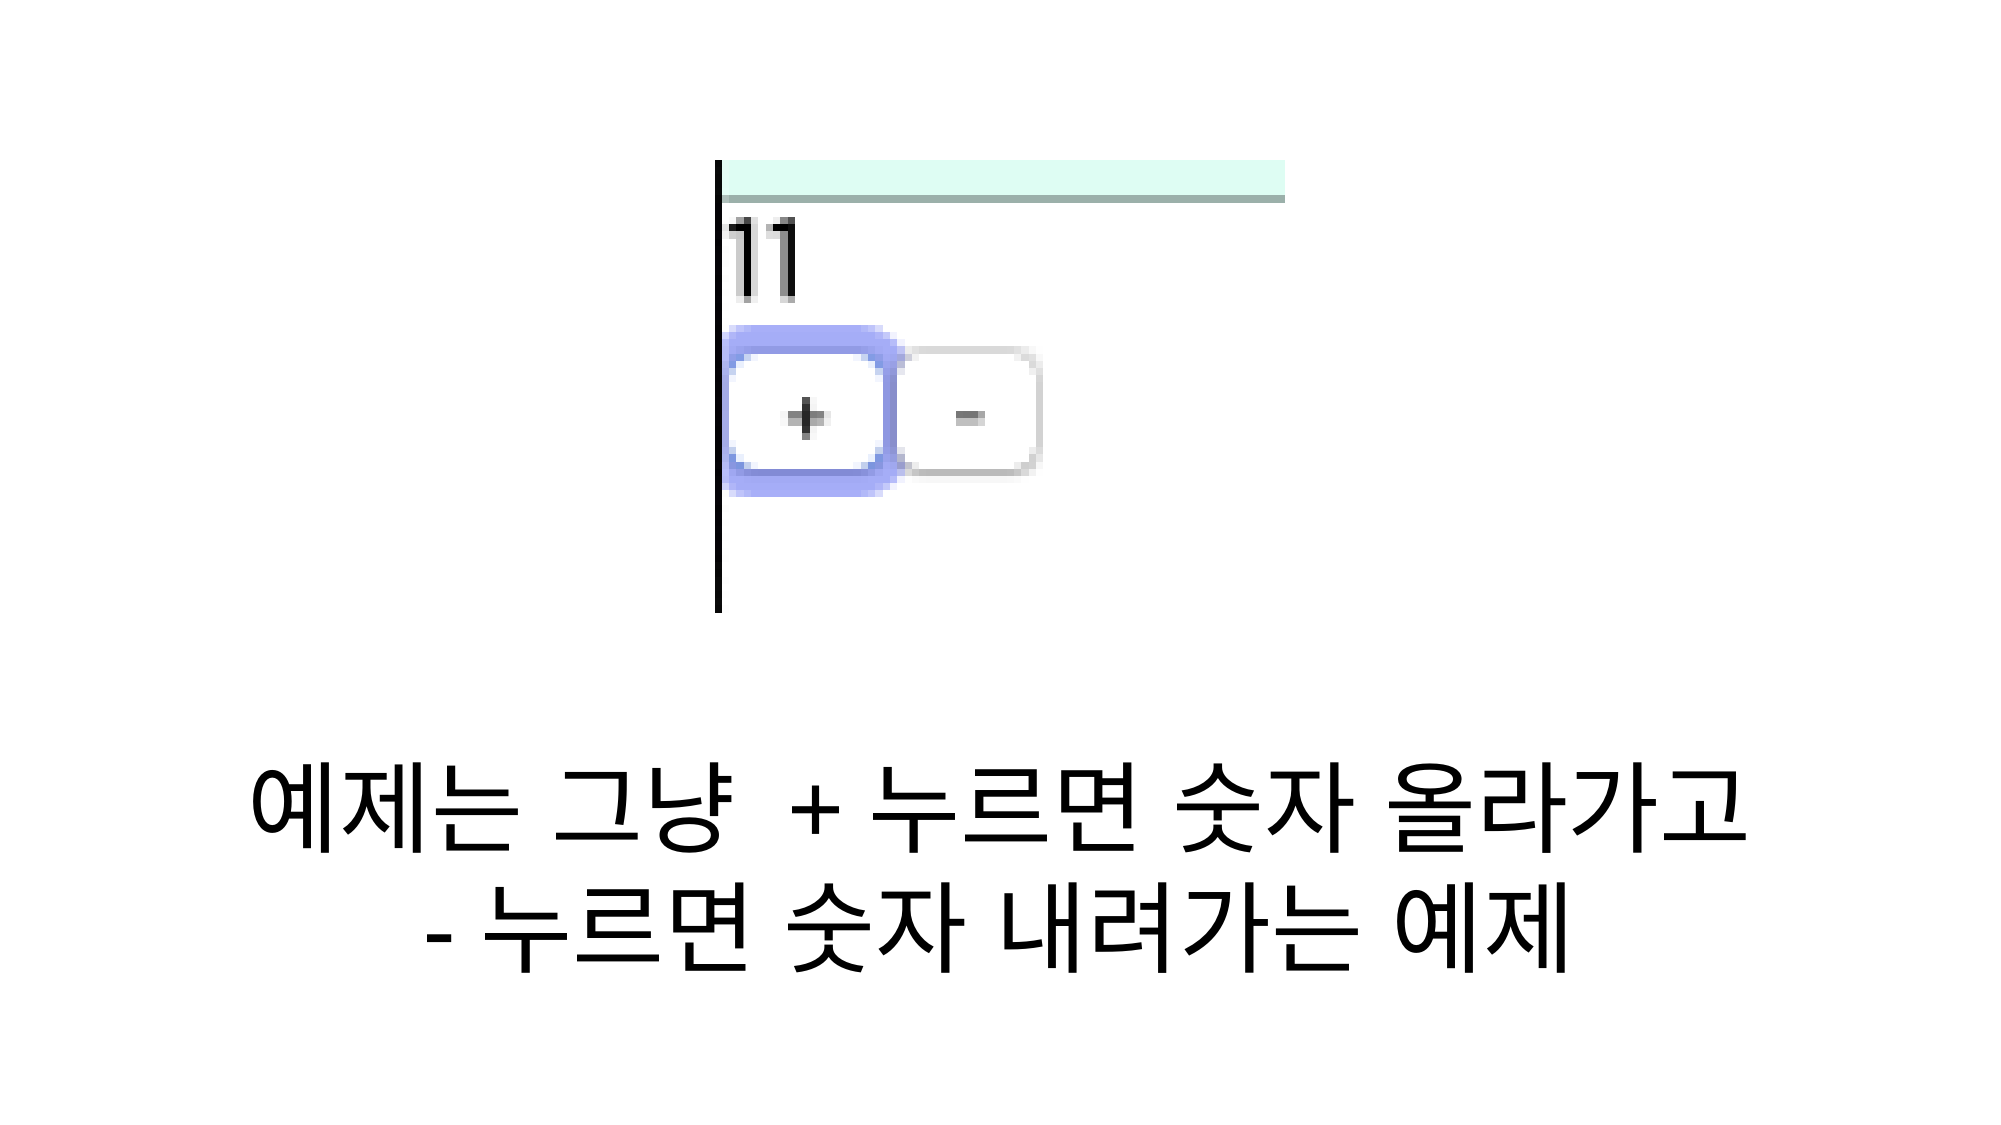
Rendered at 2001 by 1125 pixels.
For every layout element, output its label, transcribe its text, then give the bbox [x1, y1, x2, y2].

text_box 예제는 그냥 +누르면 숫자 올라가고 -누르면 숫자 내려가는 예제 [153, 738, 1847, 993]
picture [715, 160, 1285, 613]
